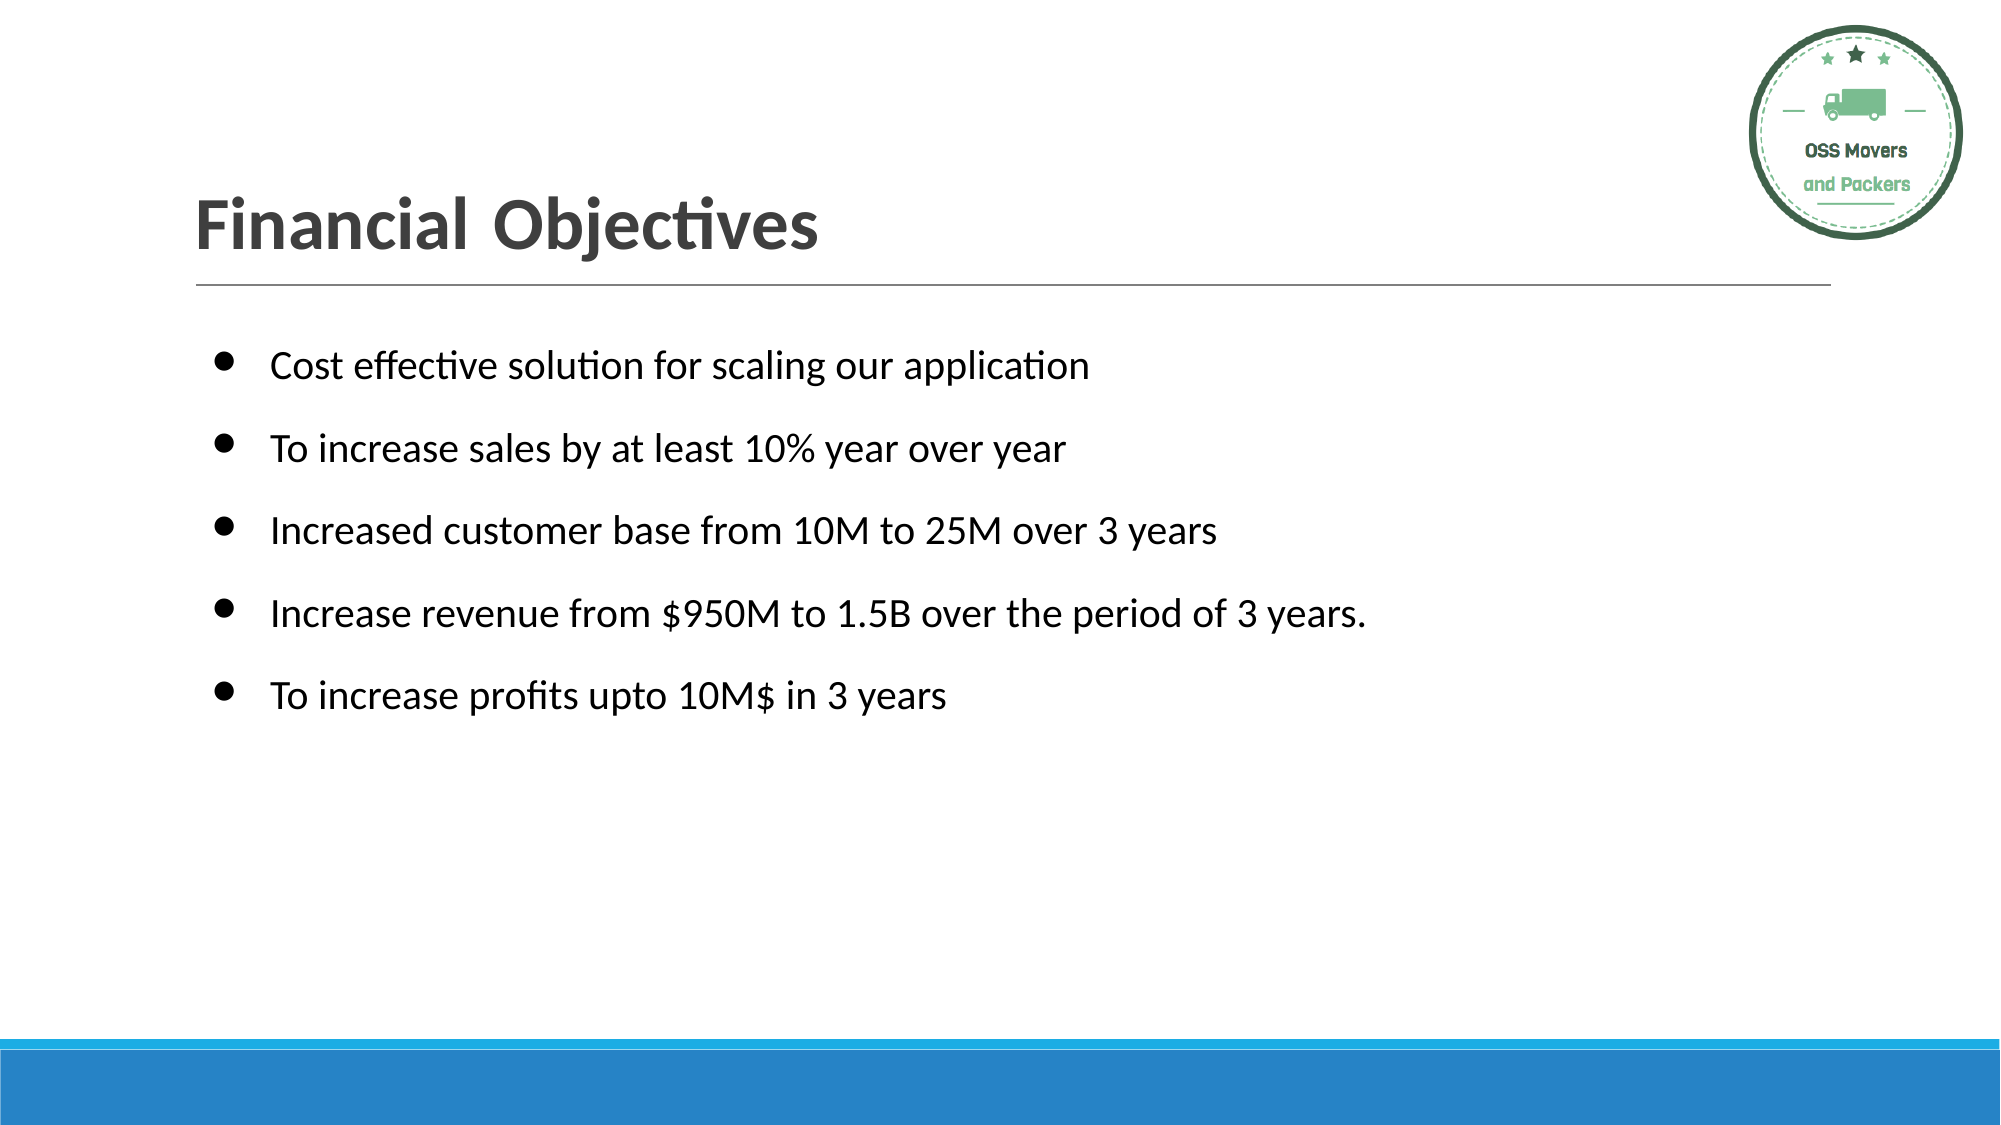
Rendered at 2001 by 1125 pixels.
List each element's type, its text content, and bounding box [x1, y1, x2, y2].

title Financial Objectives [180, 47, 1830, 285]
picture [1737, 20, 1975, 259]
list Cost effective solution for scaling our application To increase sales by at least 10% year over year Increased customer base from 10M to 25M over 3 years Increase revenue from $950M to 1.5B over the period of 3 years. To increase profits upto 10M$ in 3 years [180, 315, 1830, 976]
